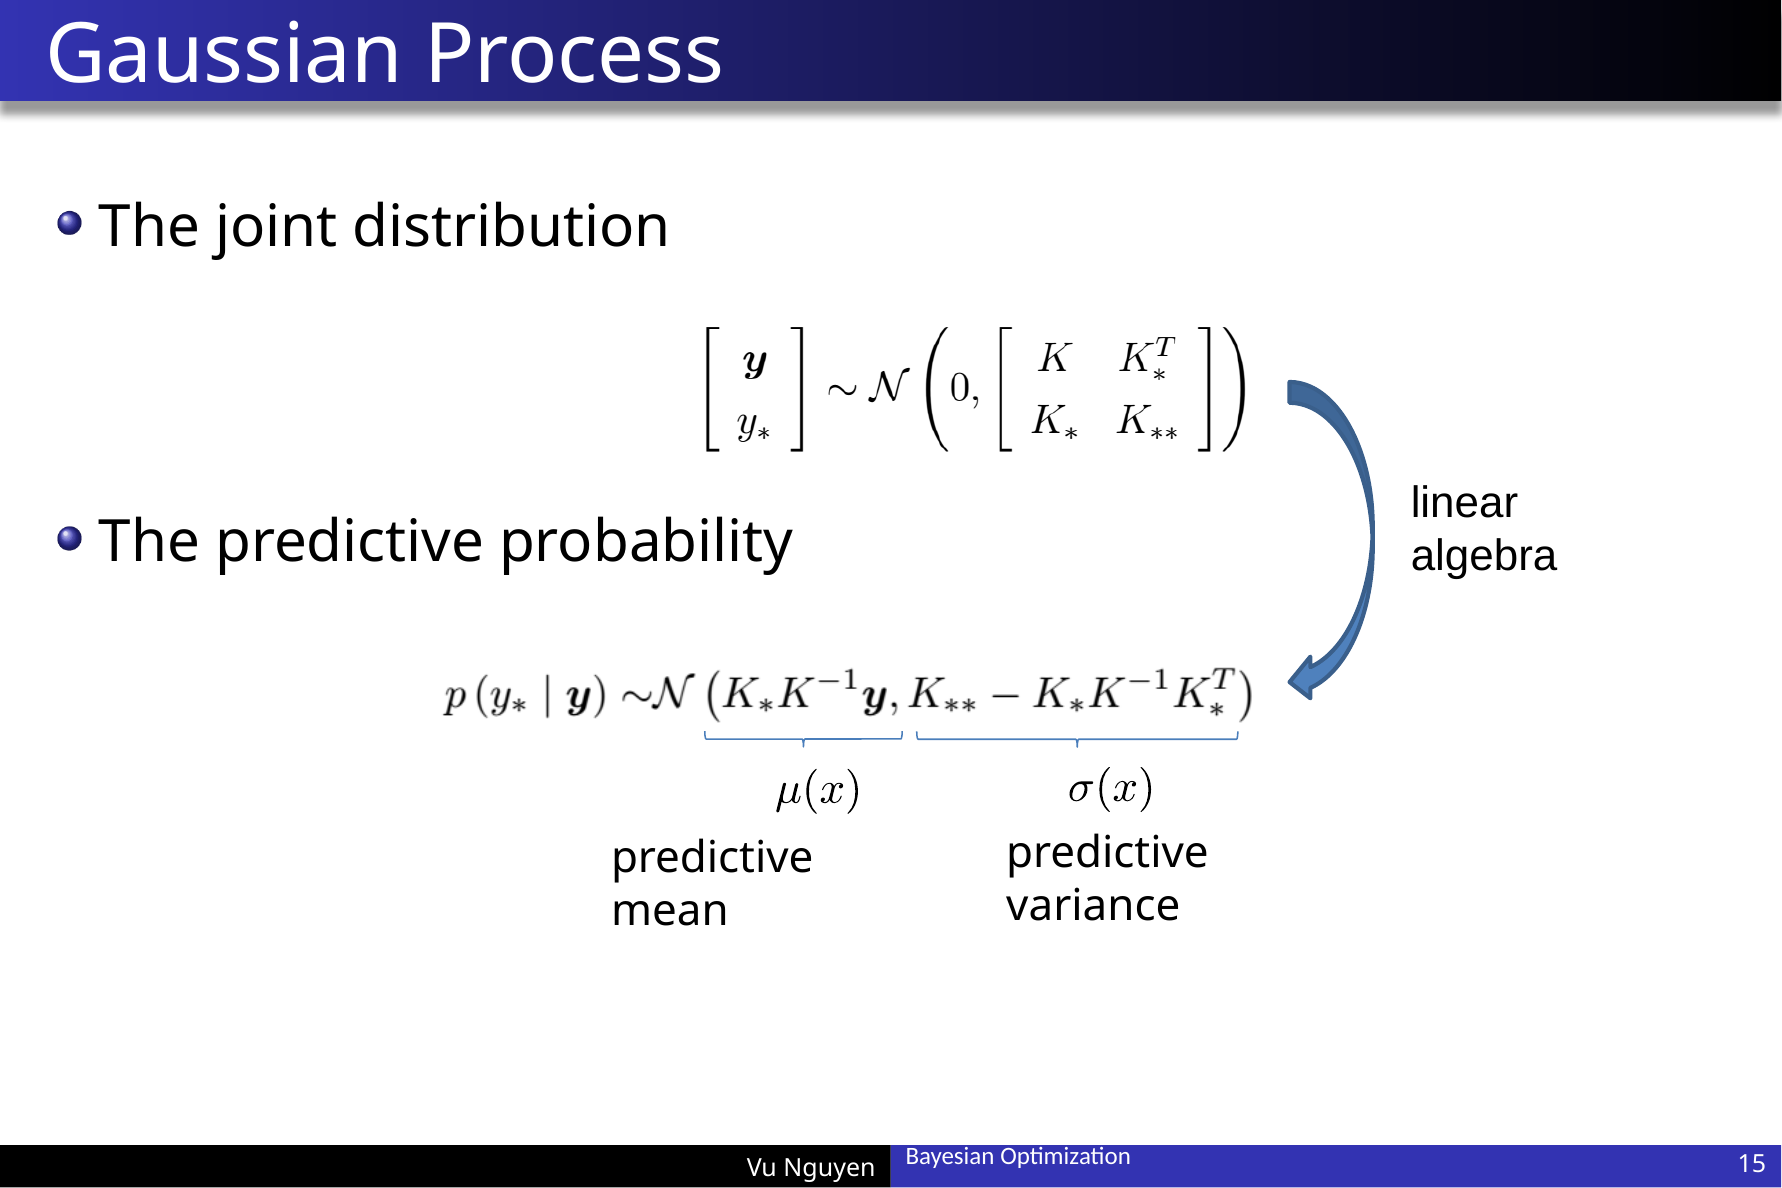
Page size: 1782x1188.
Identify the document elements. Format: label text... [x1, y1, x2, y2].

picture [55, 524, 83, 552]
picture [416, 643, 1267, 742]
text_box predictive variance [990, 815, 1397, 913]
picture [687, 310, 1253, 465]
picture [55, 209, 83, 236]
footer Bayesian Optimization [890, 1122, 1574, 1187]
text_box predictive mean [595, 820, 958, 918]
list The joint distribution The predictive probability [40, 180, 1737, 1090]
title Gaussian Process [0, 0, 1737, 98]
text_box linear algebra [1396, 466, 1648, 587]
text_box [776, 768, 859, 815]
slide_number 15 [1573, 1142, 1782, 1188]
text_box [1069, 766, 1152, 813]
text_box [1287, 379, 1375, 701]
